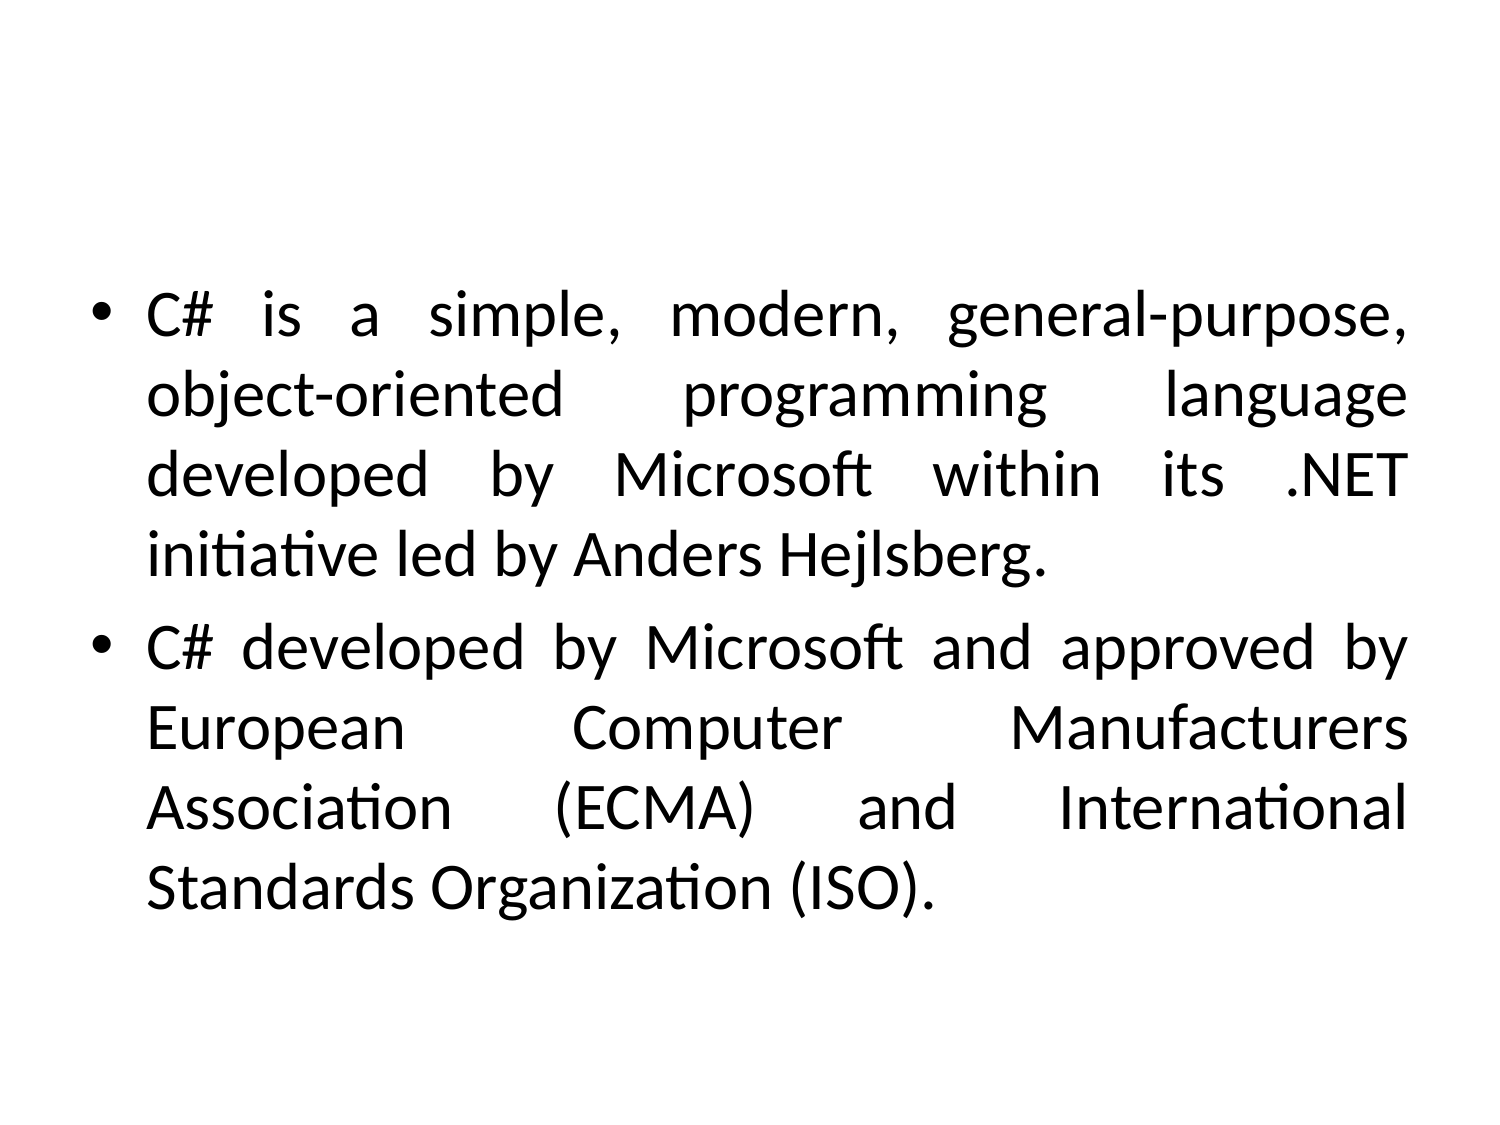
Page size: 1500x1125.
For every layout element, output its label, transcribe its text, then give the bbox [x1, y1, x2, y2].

list C# is a simple, modern, general-purpose, object-oriented programming language developed by Microsoft within its .NET initiative led by Anders Hejlsberg. C# developed by Microsoft and approved by European Computer Manufacturers Association (ECMA) and International Standards Organization (ISO). [75, 262, 1425, 1005]
